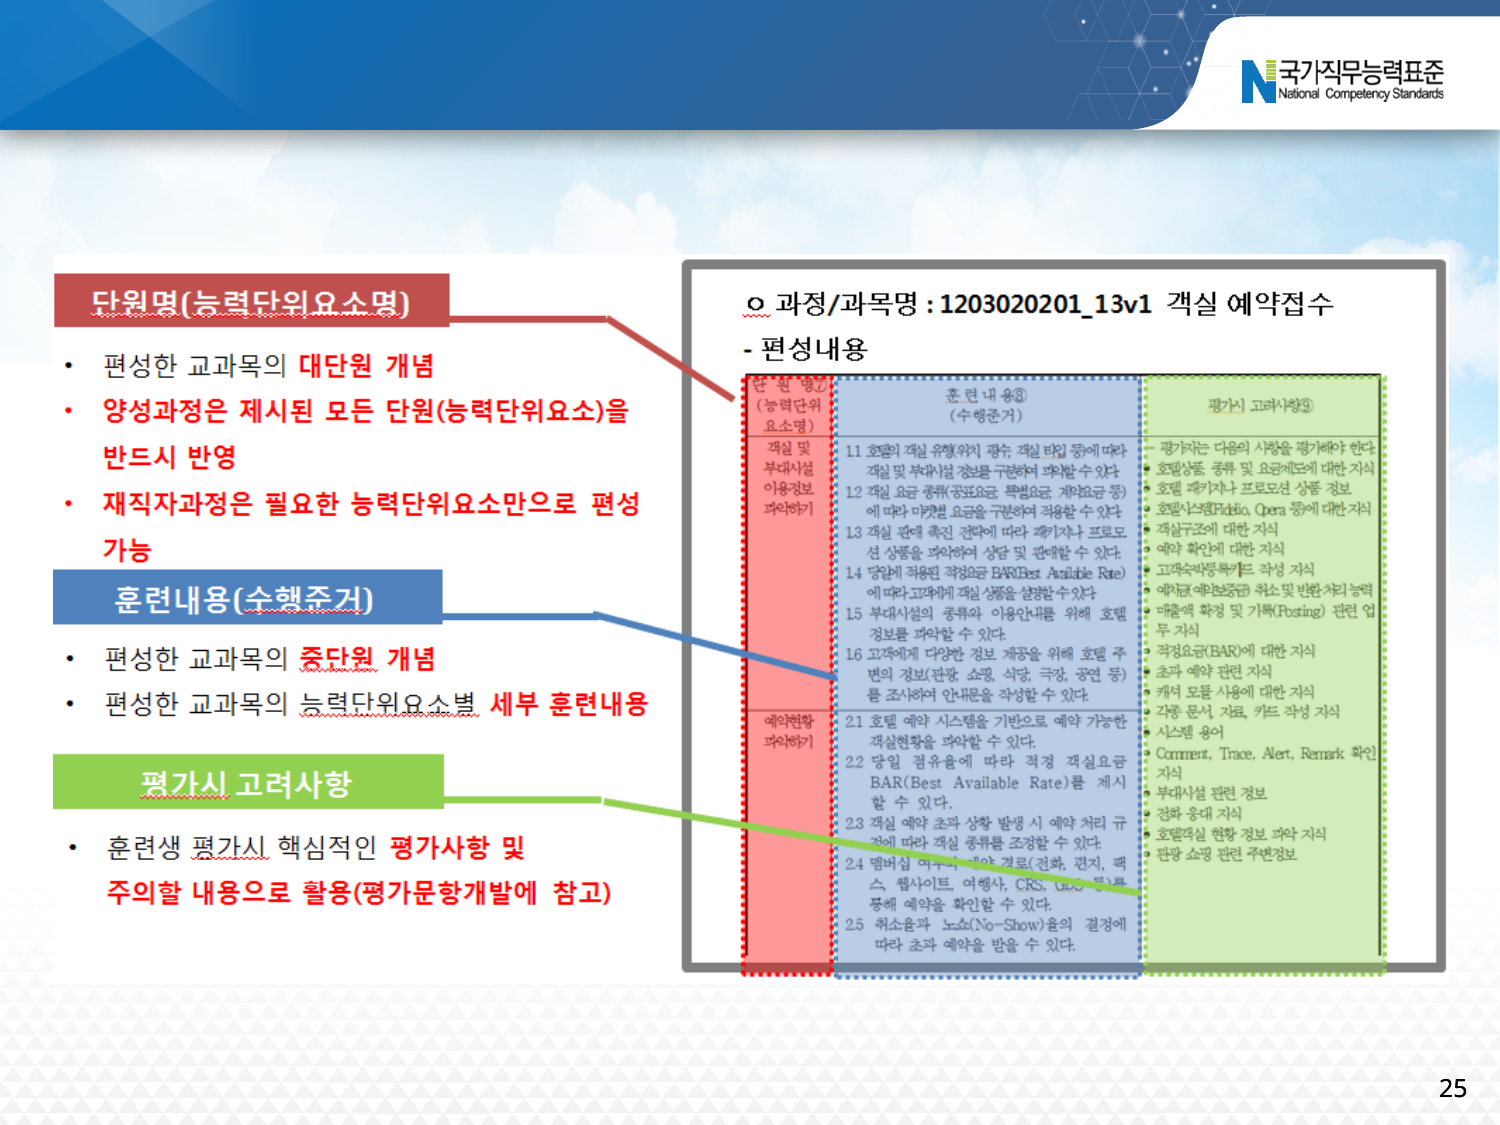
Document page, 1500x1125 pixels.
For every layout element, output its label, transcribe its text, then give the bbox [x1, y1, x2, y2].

picture [1044, 0, 1276, 120]
text_box NCS 기반 훈련기준 항목별 이해 [29, 19, 916, 99]
text_box 25 [1132, 1065, 1483, 1125]
picture [0, 130, 1500, 1125]
